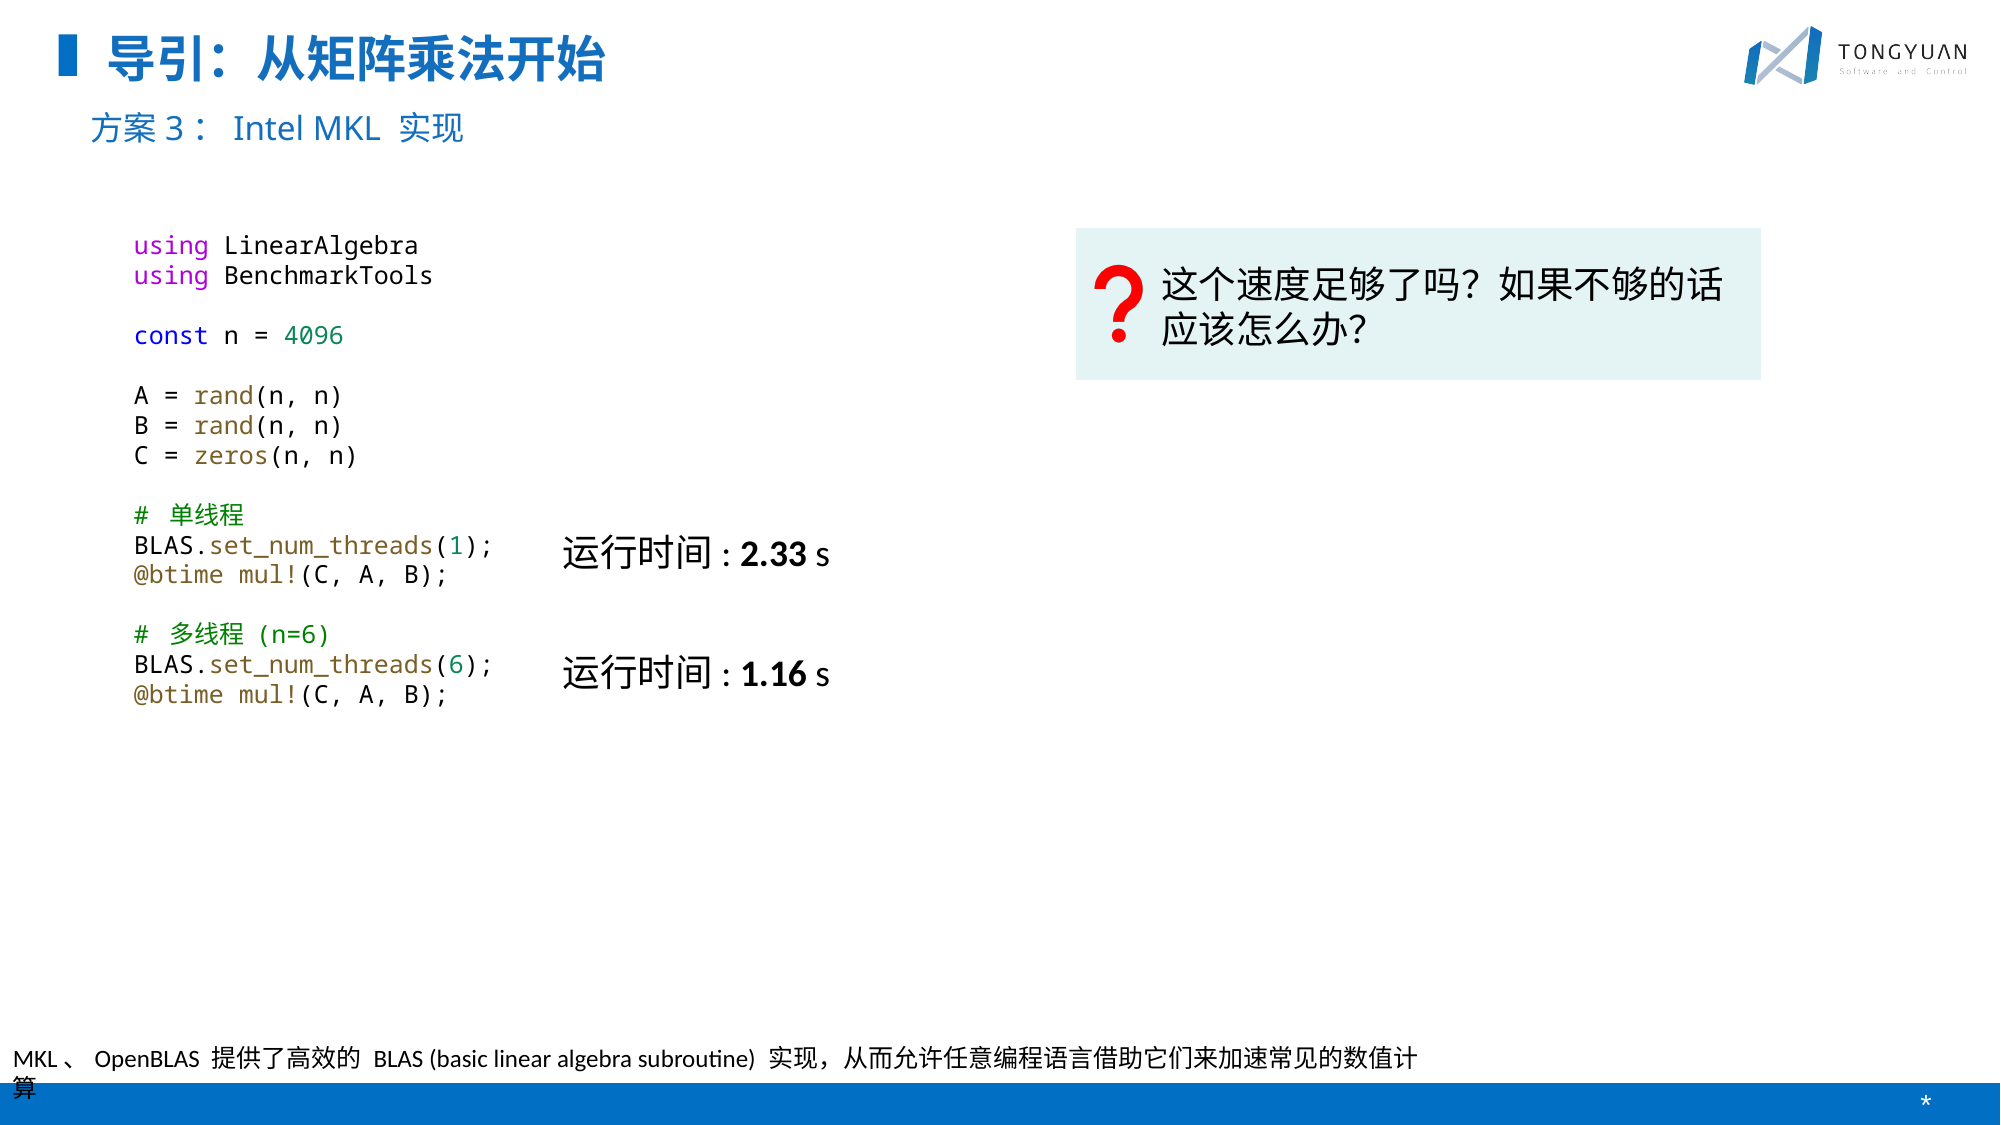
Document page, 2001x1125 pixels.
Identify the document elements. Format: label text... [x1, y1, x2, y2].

text_box 运行时间: 2.33 s [617, 521, 846, 582]
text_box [1073, 225, 1764, 383]
text_box 方案3：Intel MKL 实现 [83, 99, 472, 155]
text_box * [1912, 1078, 1975, 1125]
text_box MKL、OpenBLAS 提供了高效的 BLAS (basic linear algebra subroutine) 实现，从而允许任意编程语言借助它们来加速常见的数值计算 [5, 1034, 1435, 1110]
text_box using LinearAlgebra using BenchmarkTools const n = 4096 A = rand(n, n) B = rand(n, n) C = zeros(n, n) # 单线程 BLAS.set_num_threads(1); @btime mul!(C, A, B); # 多线程 (n=6) BLAS.set_num_threads(6); @btime mul!(C, A, B); [119, 222, 617, 717]
text_box 运行时间: 1.16 s [617, 641, 846, 702]
text_box 导引：从矩阵乘法开始 [106, 27, 1763, 88]
picture [1744, 26, 1969, 85]
